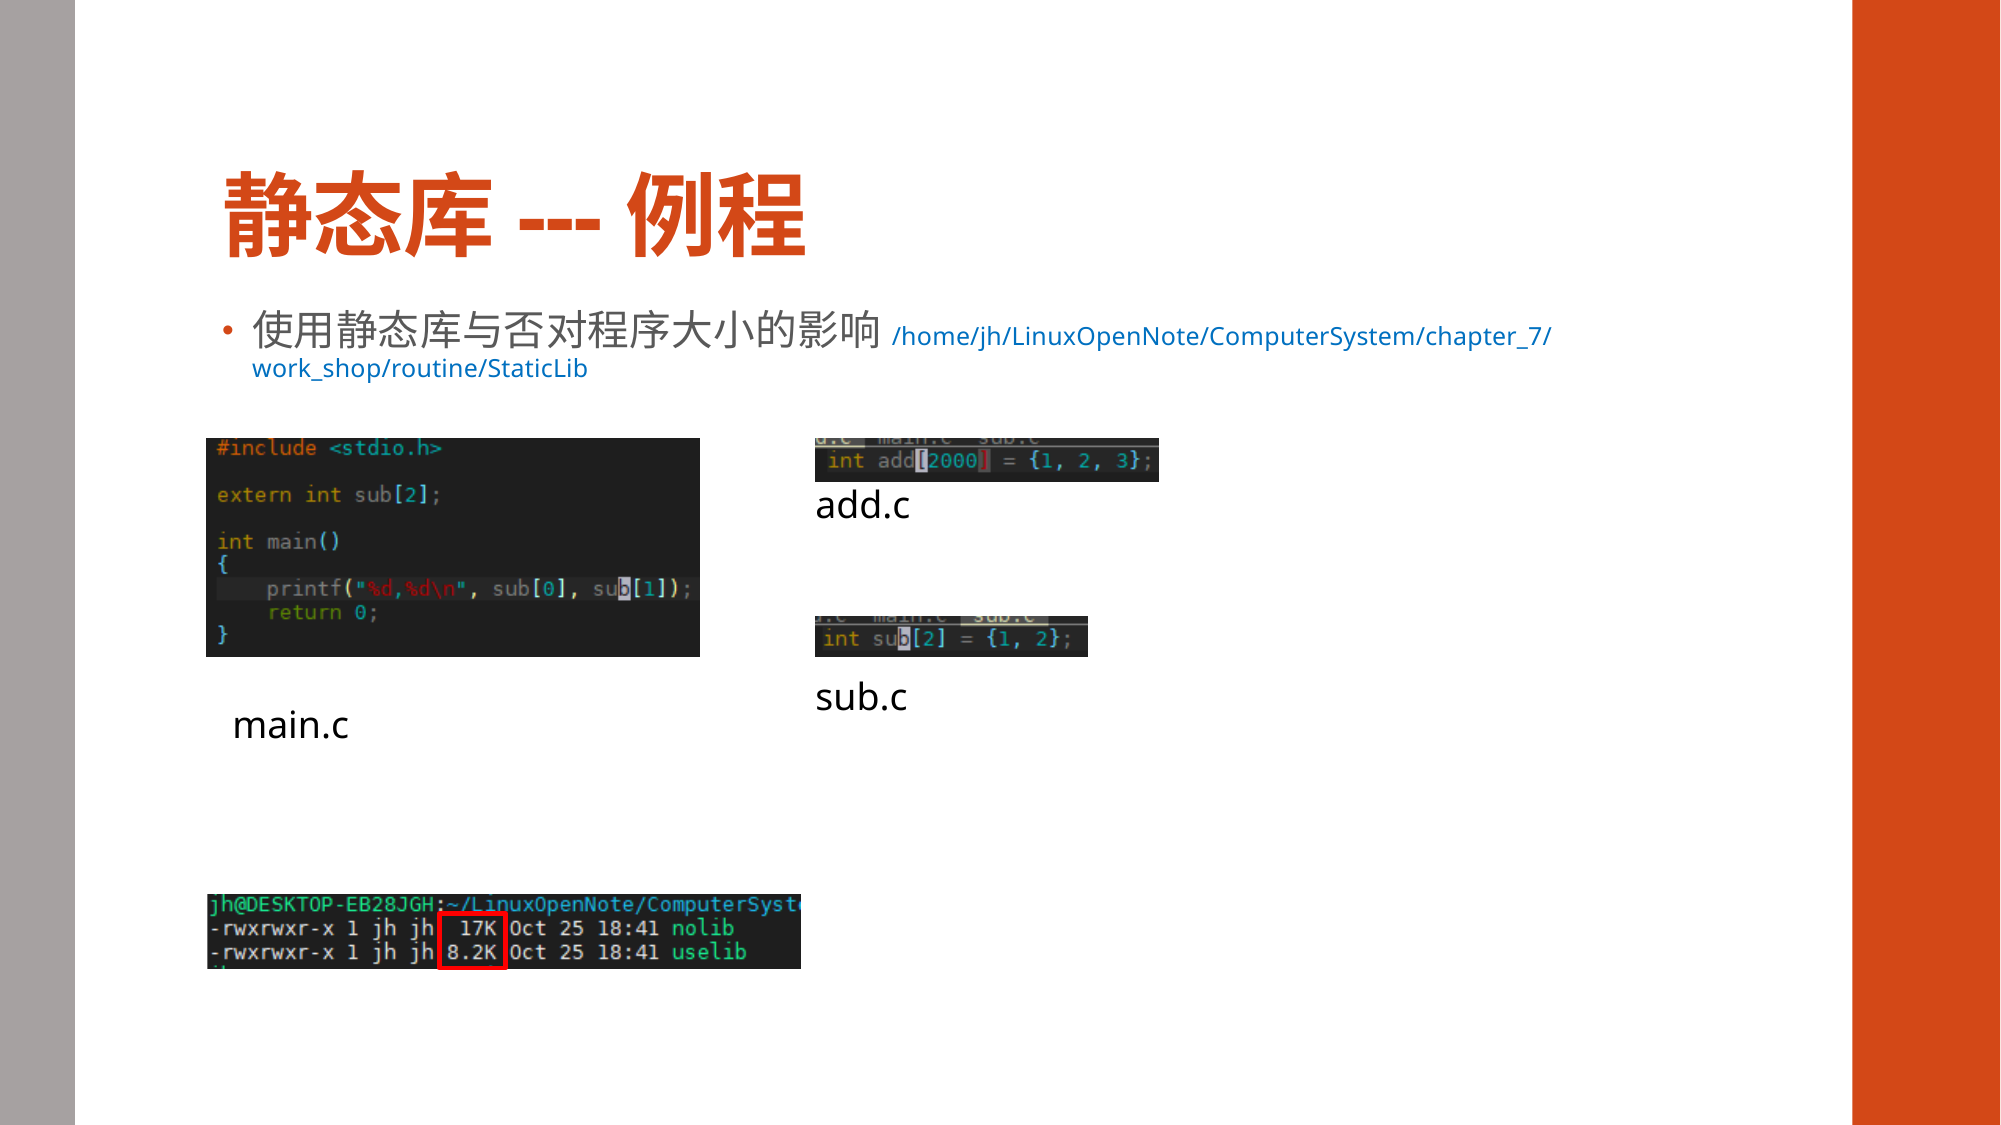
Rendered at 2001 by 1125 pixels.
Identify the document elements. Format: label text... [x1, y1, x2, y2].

title 静态库---例程 [206, 48, 1797, 278]
text_box sub.c [800, 665, 1067, 725]
list 使用静态库与否对程序大小的影响/home/jh/LinuxOpenNote/ComputerSystem/chapter_7/work_shop/routine/StaticLib [206, 299, 1617, 1014]
picture [206, 437, 700, 658]
text_box main.c [217, 693, 484, 753]
text_box add.c [800, 474, 1067, 534]
picture [815, 615, 1088, 658]
picture [815, 437, 1159, 483]
picture [206, 894, 801, 969]
